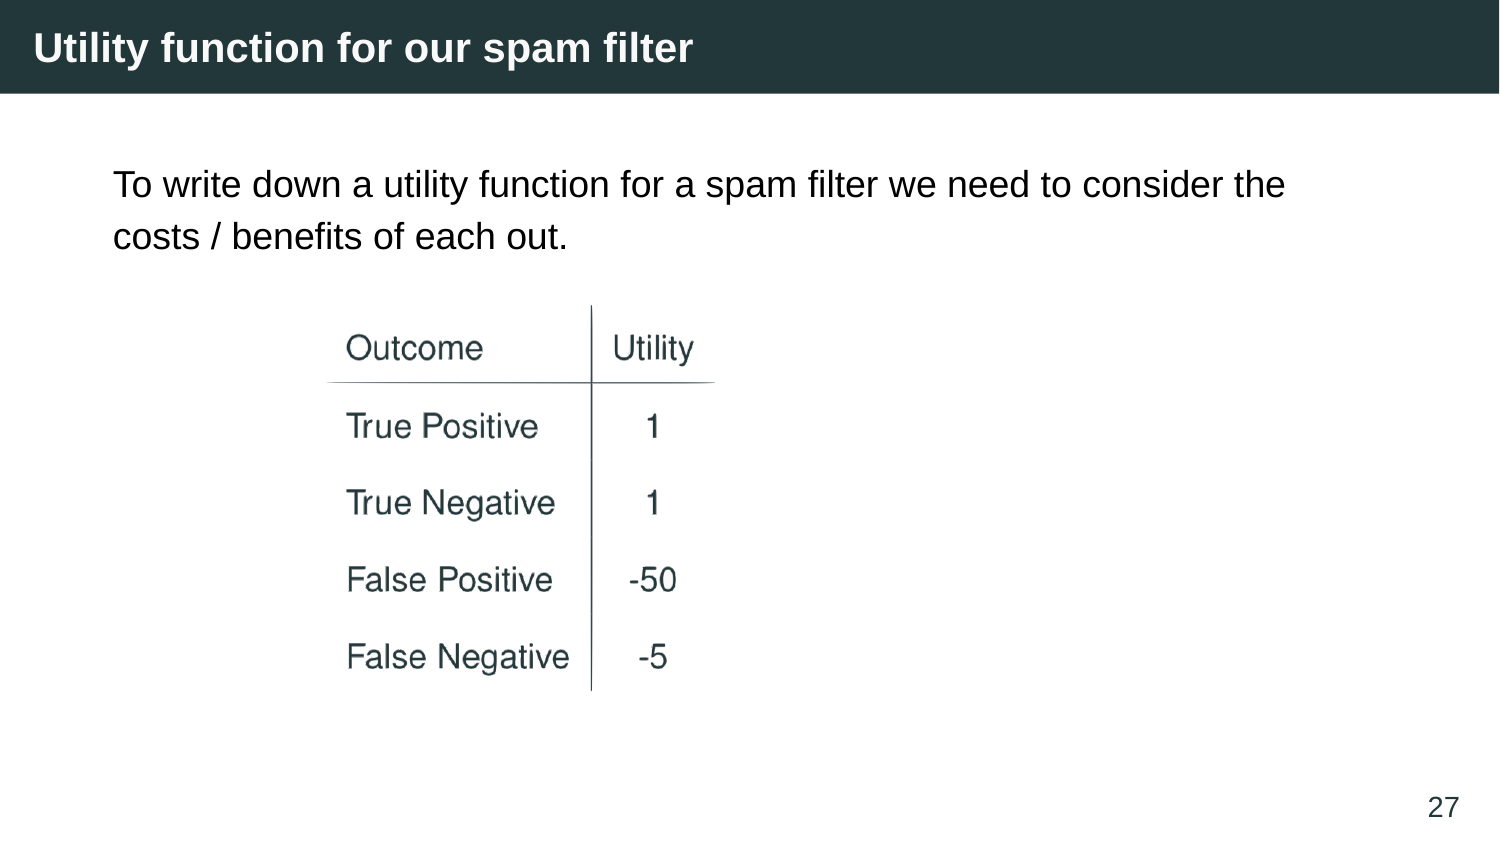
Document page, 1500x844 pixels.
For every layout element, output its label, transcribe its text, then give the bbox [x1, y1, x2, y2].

title Utility function for our spam filter [33, 20, 1467, 70]
text_box 27 [1423, 784, 1467, 815]
text_box To write down a utility function for a spam filter we need to consider the costs / benefits of each out. [112, 153, 1372, 785]
picture [316, 294, 723, 700]
text_box [0, 0, 1500, 94]
